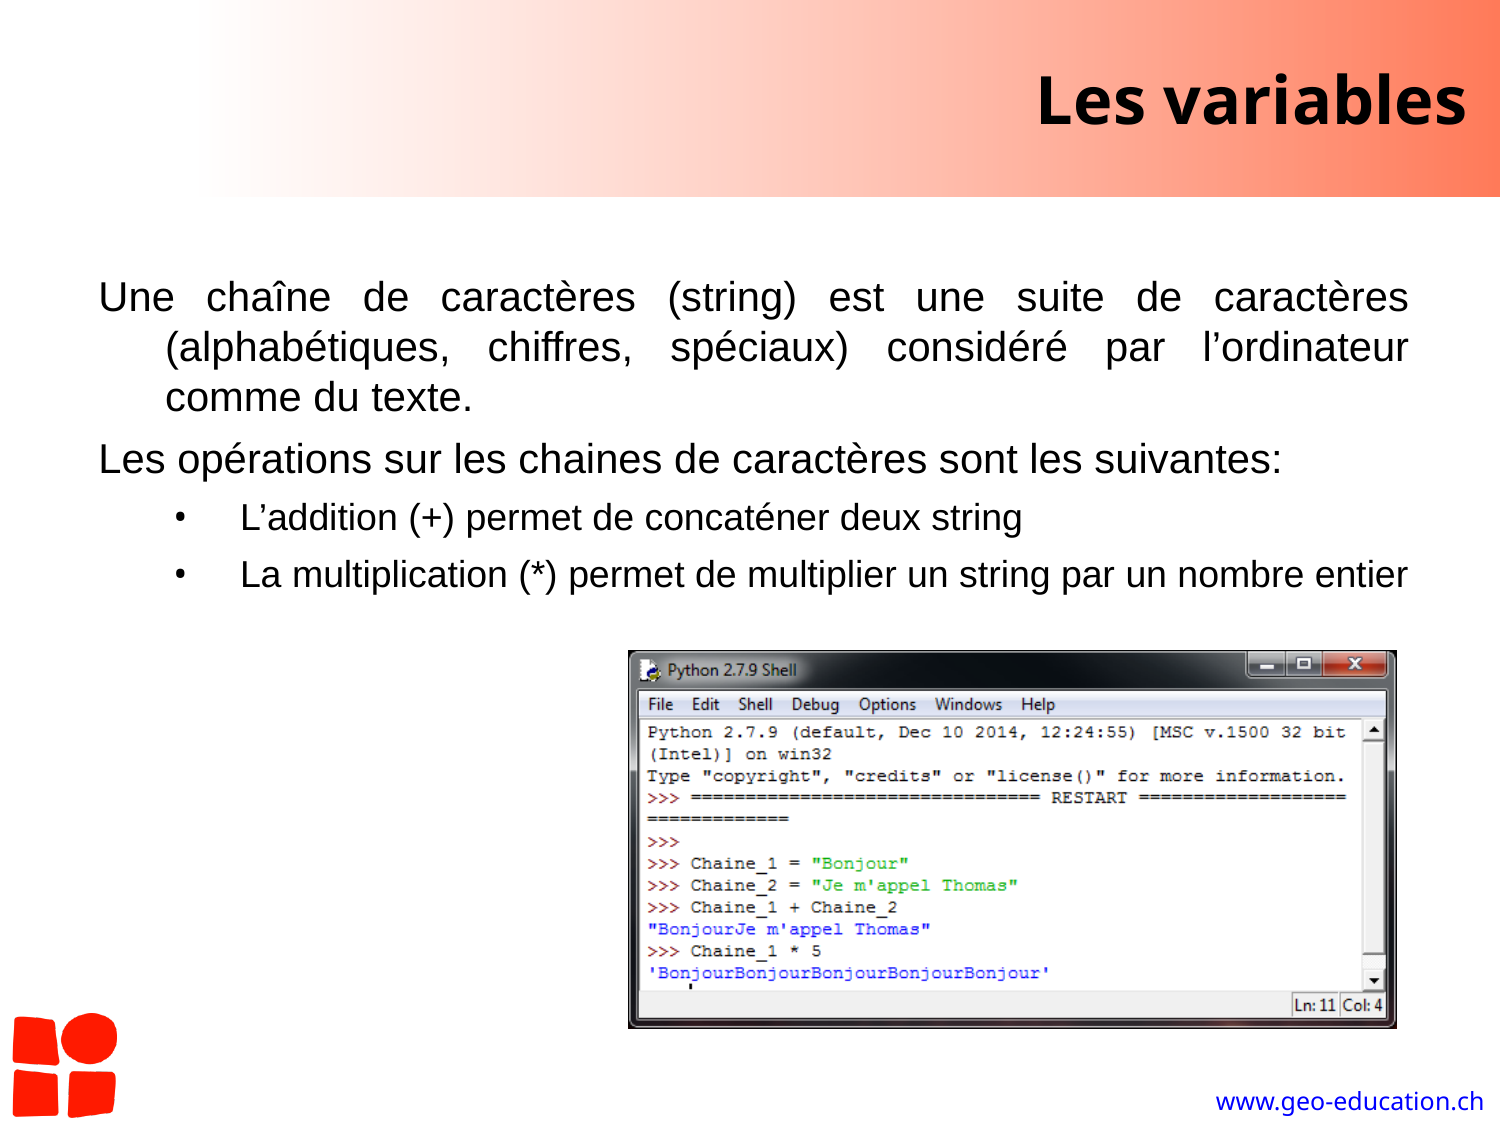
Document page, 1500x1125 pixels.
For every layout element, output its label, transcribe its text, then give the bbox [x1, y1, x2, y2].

picture [627, 650, 1397, 1029]
picture [12, 1013, 117, 1118]
title Les variables [196, 0, 1500, 197]
text_box Une chaîne de caractères (string) est une suite de caractères (alphabétiques, chiffres, spéciaux) considéré par l’ordinateur comme du texte. Les opérations sur les chaines de caractères sont les suivantes: L’addition (+) permet de concaténer deux string La multiplication (*) permet de multiplier un string par un nombre entier [74, 262, 1425, 1005]
